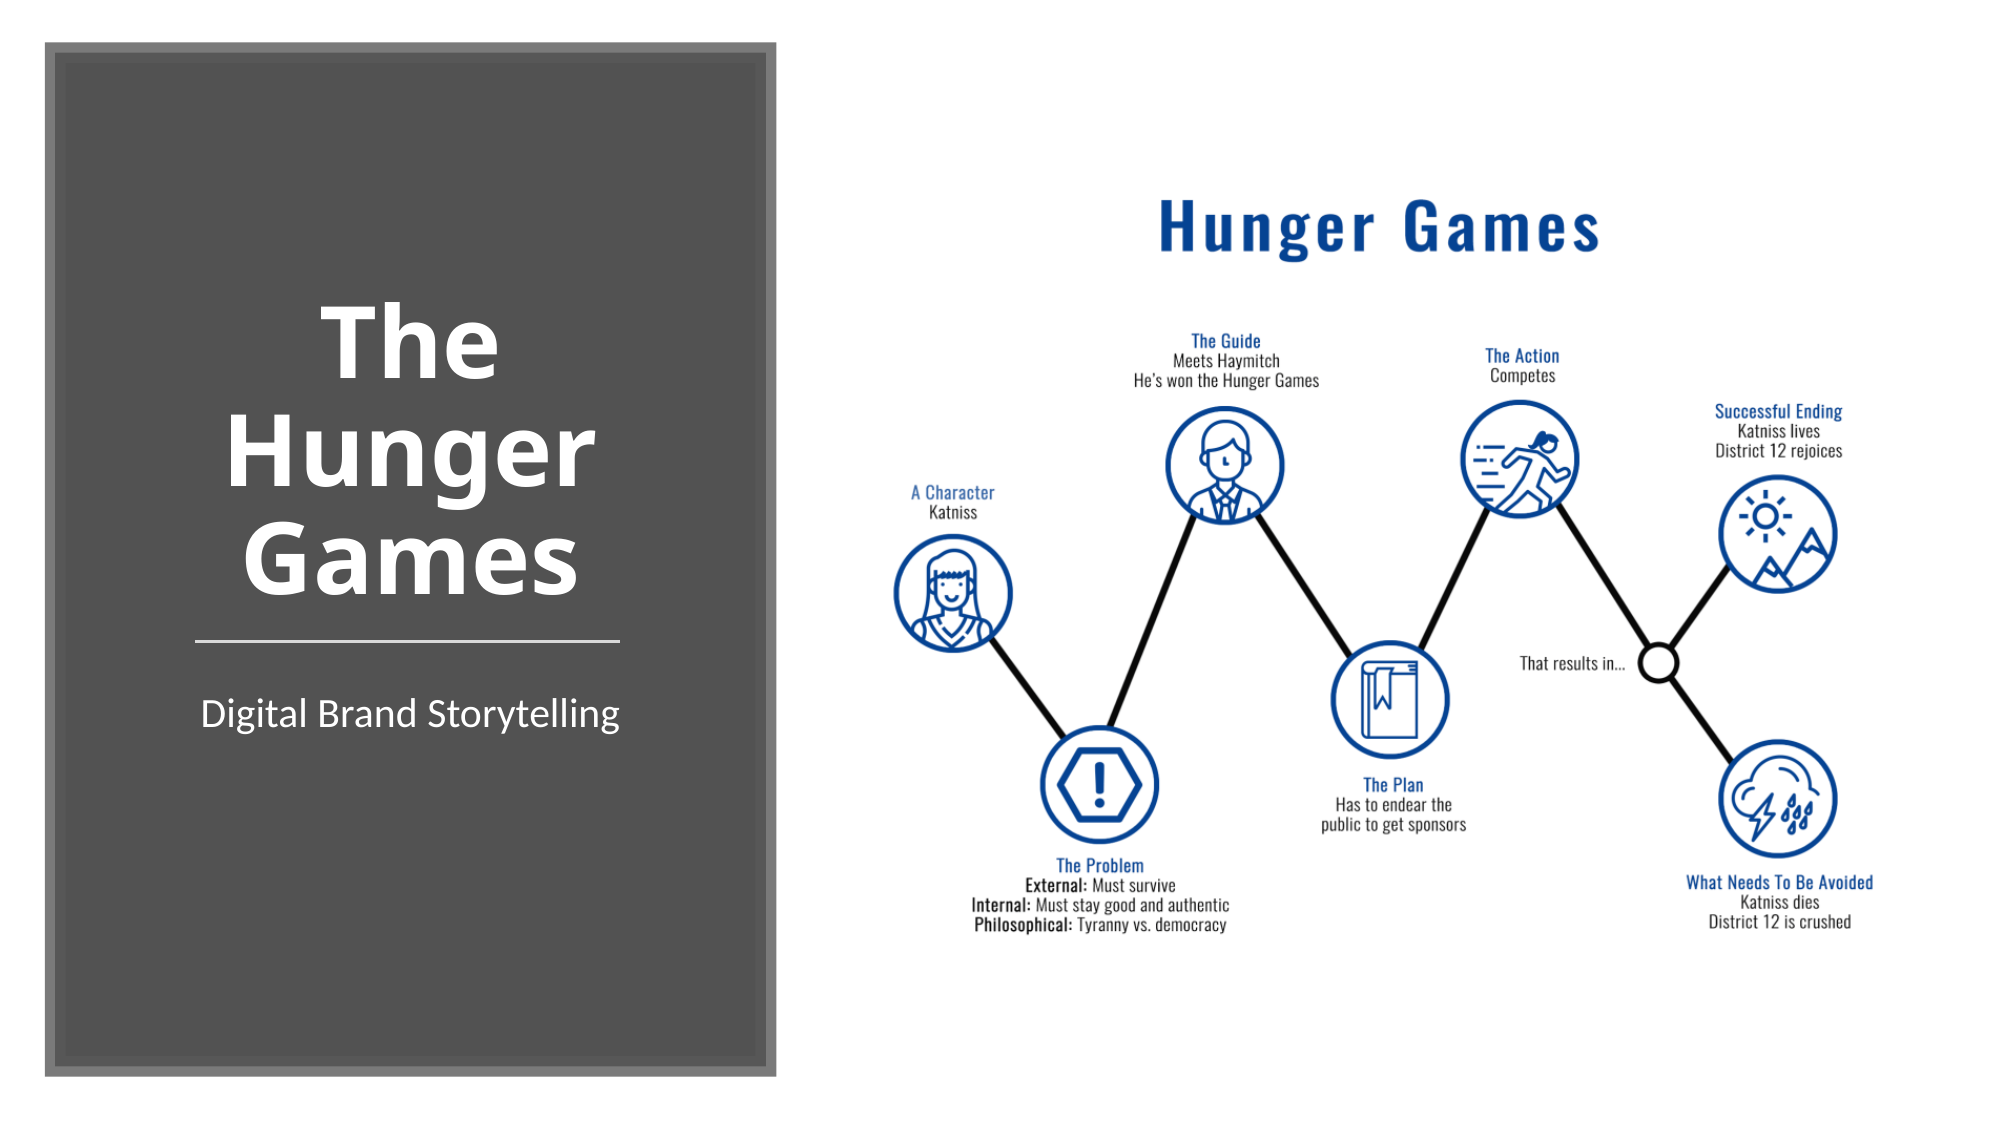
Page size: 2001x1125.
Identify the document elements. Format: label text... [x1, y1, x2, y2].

picture [845, 154, 1921, 973]
list Digital Brand Storytelling [110, 684, 711, 935]
text_box [54, 52, 767, 1067]
title The Hunger Games [110, 149, 711, 624]
